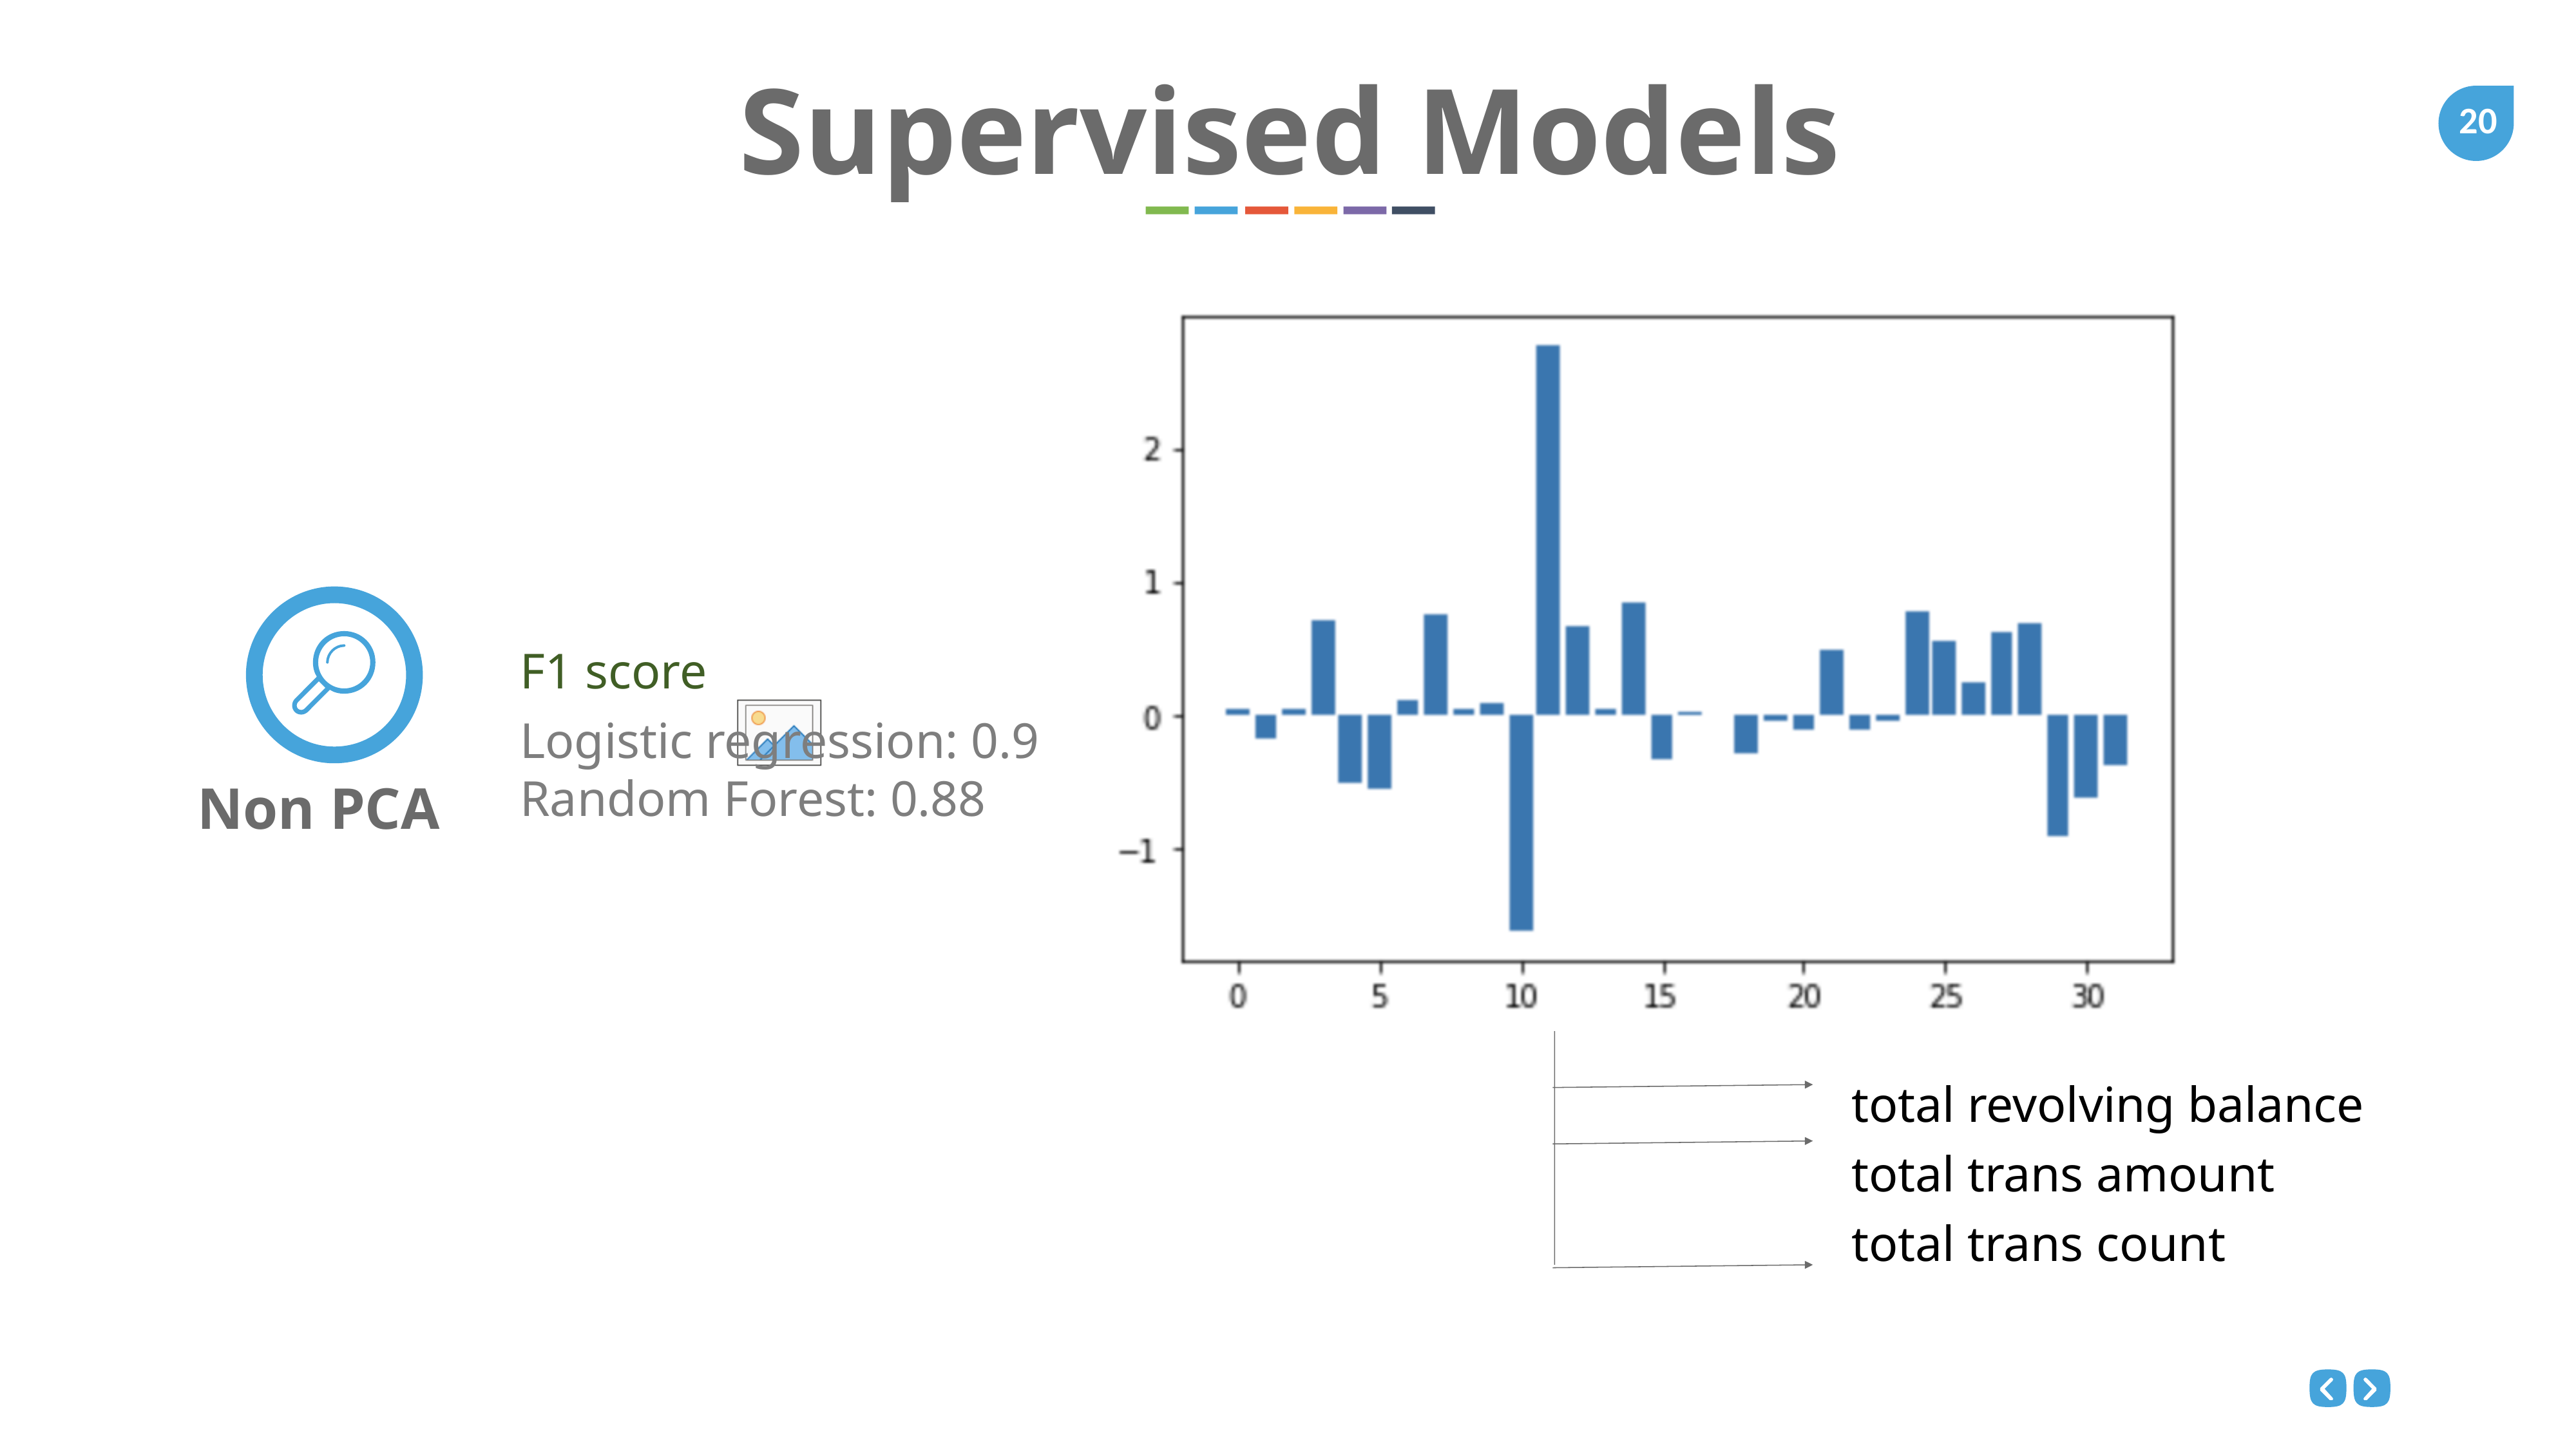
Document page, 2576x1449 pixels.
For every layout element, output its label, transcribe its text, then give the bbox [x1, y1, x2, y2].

picture [1116, 307, 2213, 1032]
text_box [184, 51, 2397, 214]
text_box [292, 630, 376, 715]
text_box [1552, 1141, 1813, 1144]
text_box [245, 586, 423, 762]
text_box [132, 763, 502, 972]
text_box total revolving balance total trans amount total trans count [1842, 1052, 2499, 1281]
picture [464, 605, 1096, 860]
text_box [1552, 1084, 1813, 1088]
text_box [1552, 1264, 1813, 1268]
